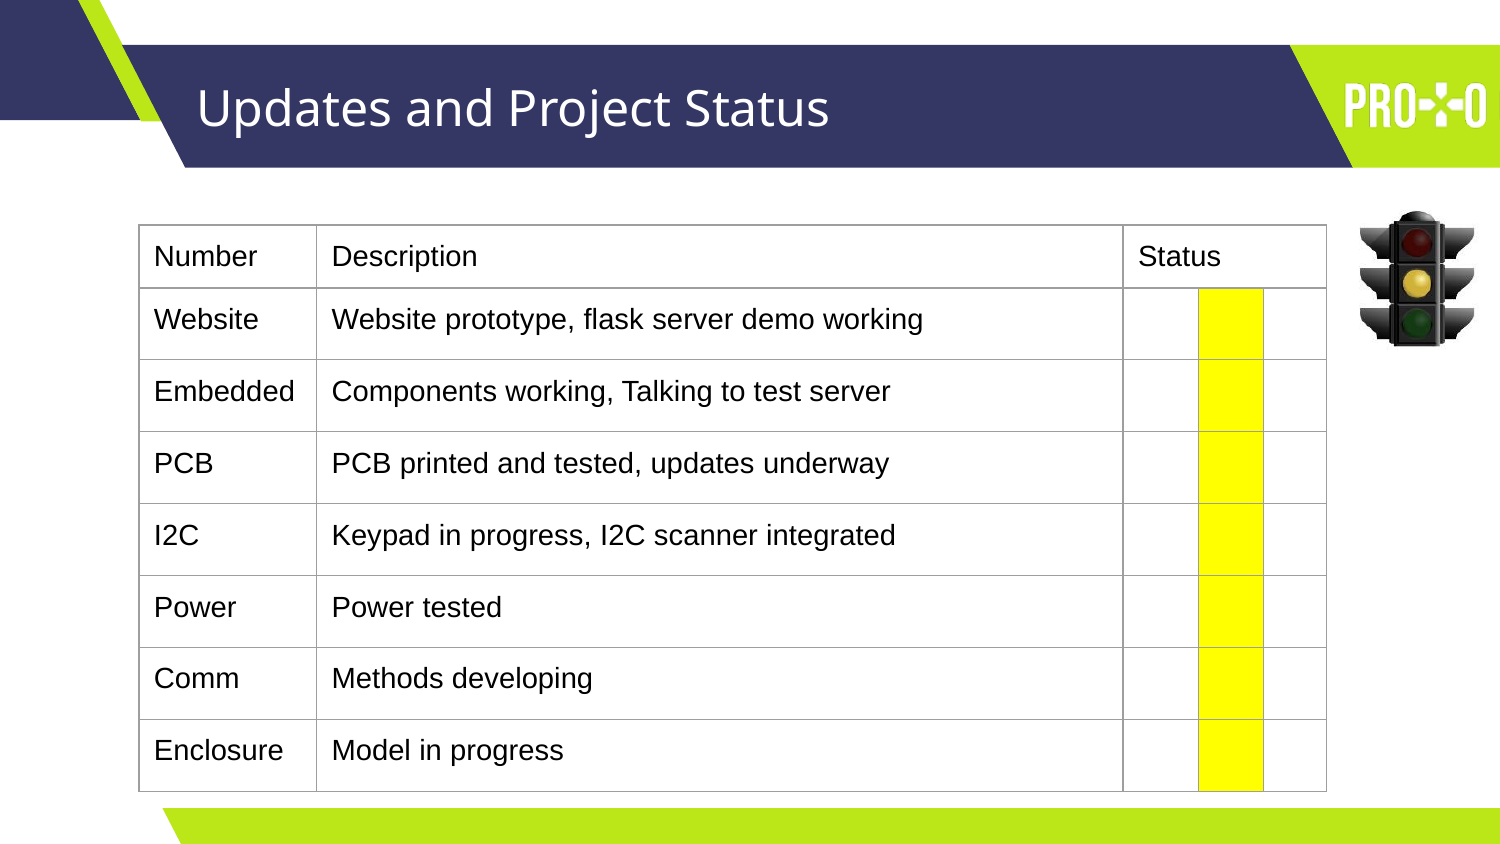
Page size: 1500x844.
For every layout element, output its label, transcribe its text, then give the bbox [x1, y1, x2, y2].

table_cell Power tested [317, 576, 1122, 647]
table_cell Methods developing [317, 648, 1122, 719]
table_cell [1199, 576, 1263, 647]
table_cell [1264, 576, 1326, 647]
table_cell [1264, 720, 1326, 791]
table_cell PCB printed and tested, updates underway [317, 432, 1122, 503]
table_header Status [1124, 226, 1326, 287]
table_header Description [317, 226, 1122, 287]
table_cell Keypad in progress, I2C scanner integrated [317, 504, 1122, 575]
table_cell [1264, 648, 1326, 719]
table_cell [1199, 504, 1263, 575]
table_cell Power [140, 576, 316, 647]
table_cell [1124, 504, 1198, 575]
table_cell Embedded [140, 360, 316, 431]
table_cell Model in progress [317, 720, 1122, 791]
table_cell [1124, 720, 1198, 791]
table_cell [1199, 432, 1263, 503]
table_cell [1199, 720, 1263, 791]
table_cell [1199, 360, 1263, 431]
table_cell Components working, Talking to test server [317, 360, 1122, 431]
table_cell [1264, 289, 1326, 359]
table_cell [1199, 648, 1263, 719]
table_cell Enclosure [140, 720, 316, 791]
table_cell [1199, 289, 1263, 359]
table_header Number [140, 226, 316, 287]
table_cell [1264, 432, 1326, 503]
table_cell [1124, 648, 1198, 719]
table_cell [1264, 360, 1326, 431]
table_cell I2C [140, 504, 316, 575]
table_cell [1124, 360, 1198, 431]
table_cell Comm [140, 648, 316, 719]
table_cell [1124, 289, 1198, 359]
table_cell [1264, 504, 1326, 575]
picture [1304, 55, 1500, 159]
table_cell [1124, 576, 1198, 647]
table_cell Website prototype, flask server demo working [317, 289, 1122, 359]
table_cell PCB [140, 432, 316, 503]
title Updates and Project Status [181, 45, 1285, 169]
table_cell [1124, 432, 1198, 503]
table_cell Website [140, 289, 316, 359]
picture [1332, 189, 1500, 373]
